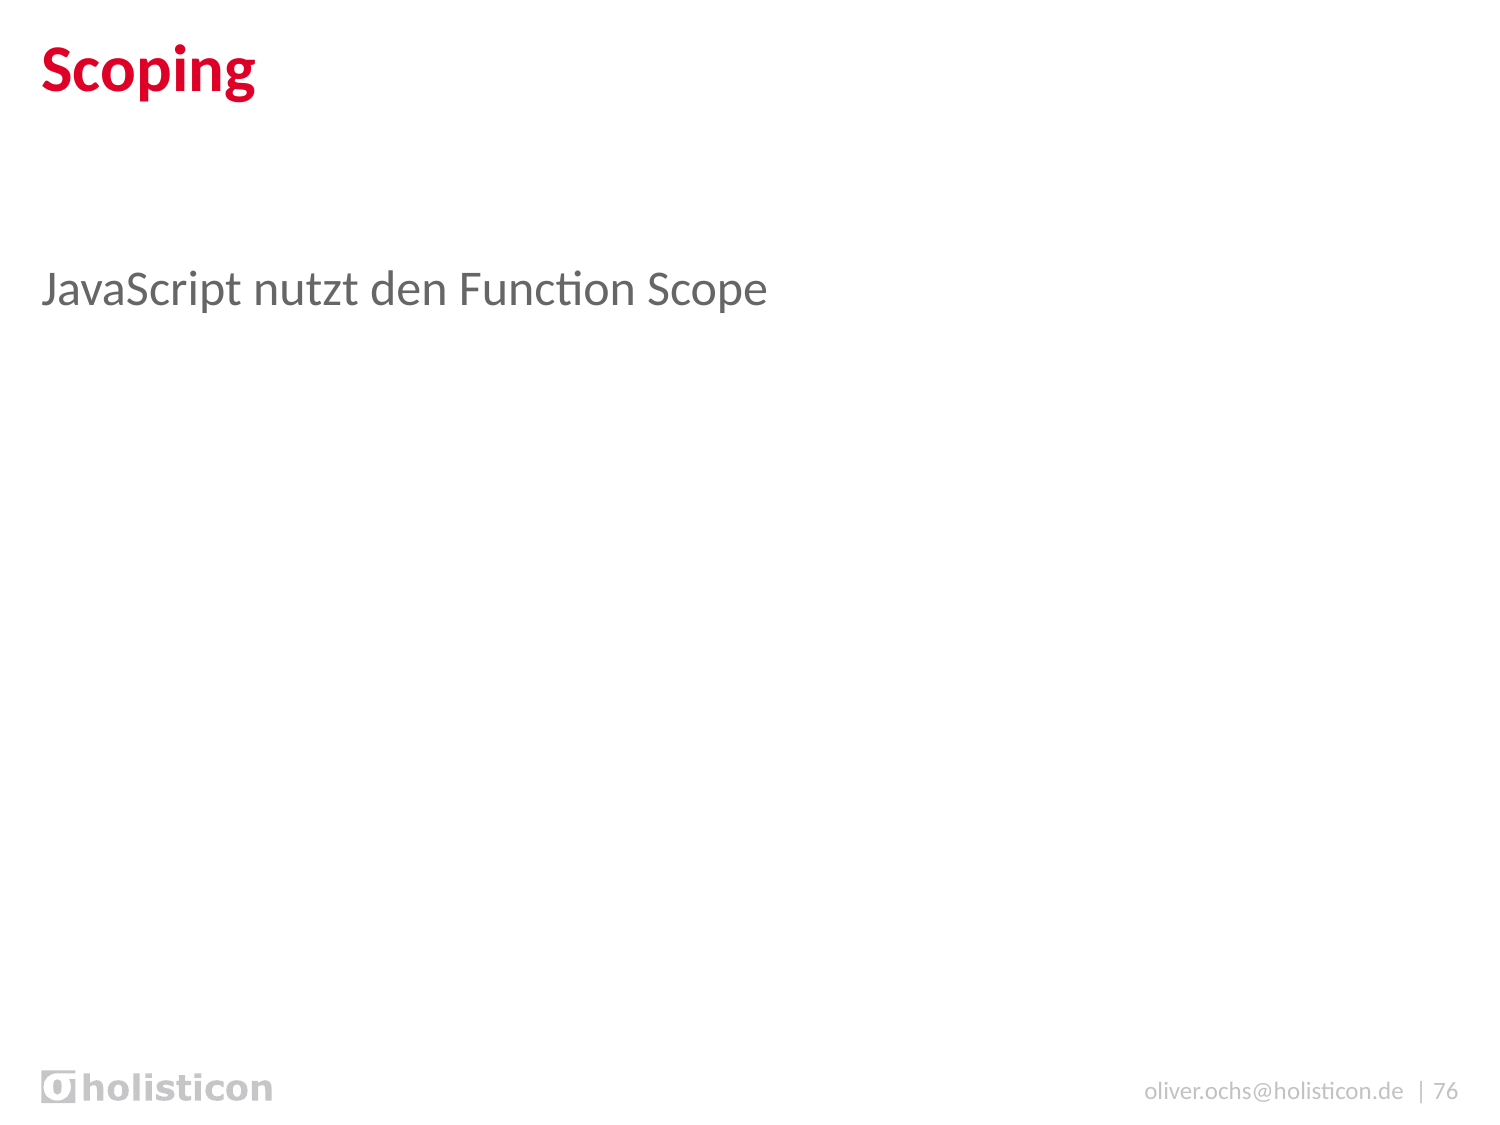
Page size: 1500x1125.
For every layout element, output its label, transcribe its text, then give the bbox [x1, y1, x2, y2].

list JavaScript nutzt den Function Scope [41, 255, 1436, 973]
title Scoping [41, 24, 1436, 188]
